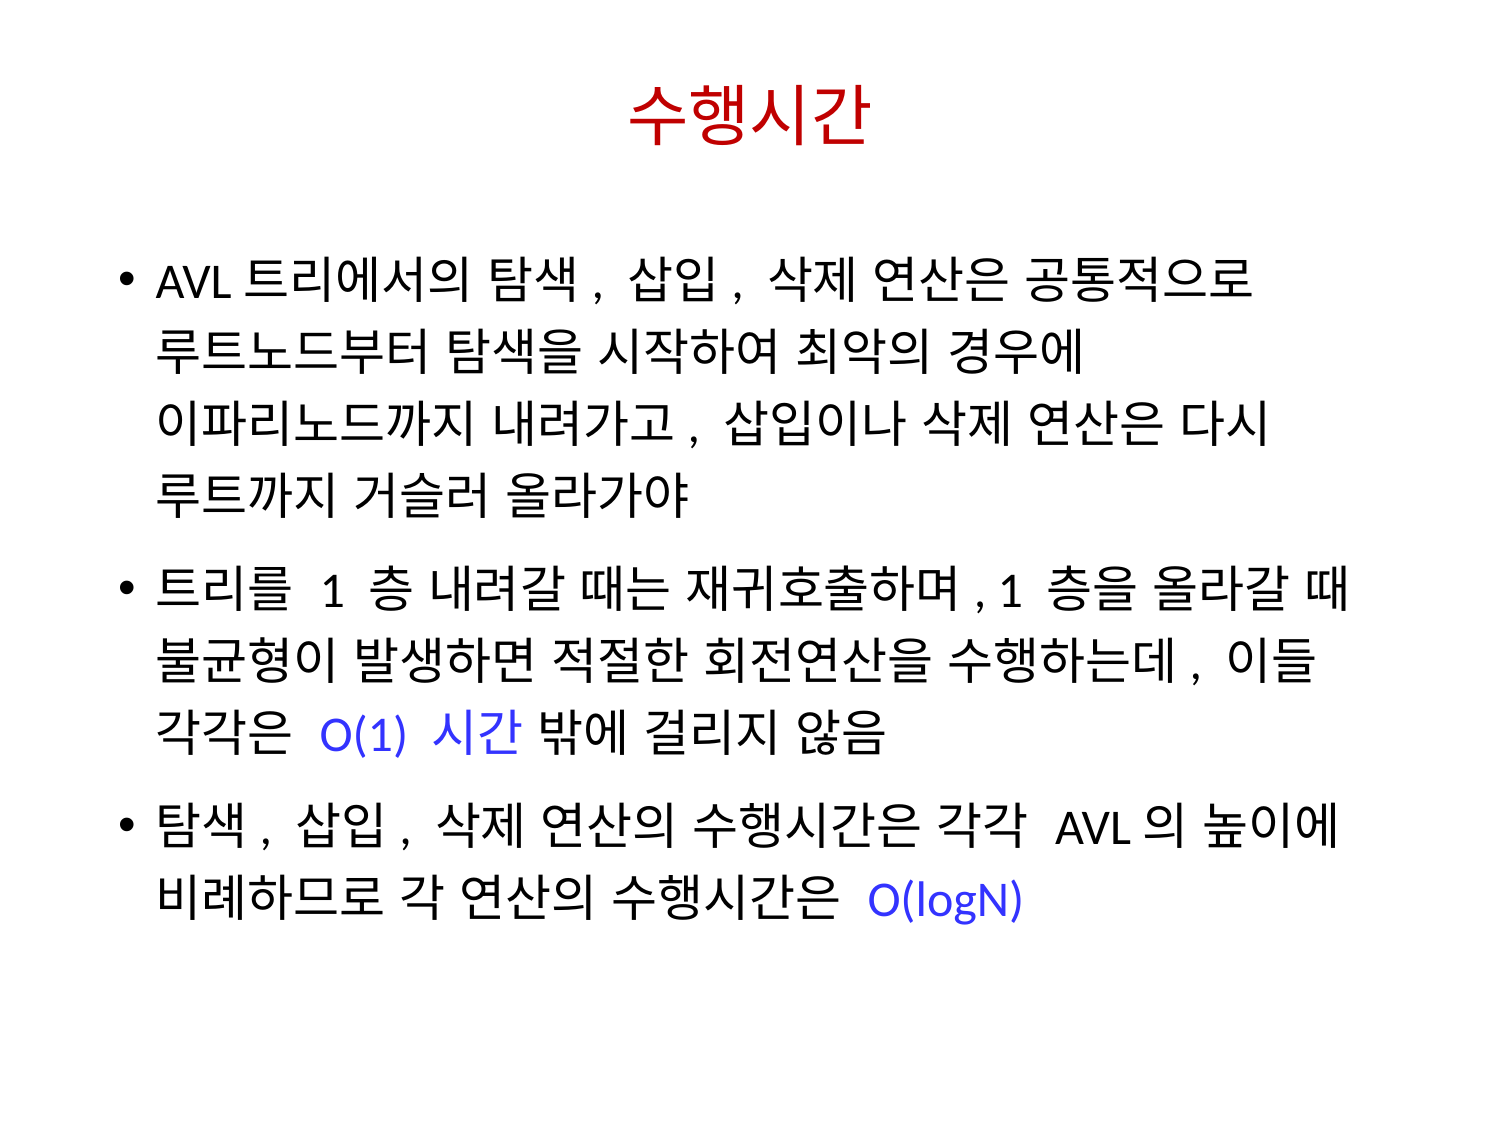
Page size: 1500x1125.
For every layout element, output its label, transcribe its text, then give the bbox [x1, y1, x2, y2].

title 수행시간 [103, 77, 1397, 160]
list AVL트리에서의 탐색, 삽입, 삭제 연산은 공통적으로 루트노드부터 탐색을 시작하여 최악의 경우에 이파리노드까지 내려가고, 삽입이나 삭제 연산은 다시 루트까지 거슬러 올라가야 트리를 1 층 내려갈 때는 재귀호출하며, 1 층을 올라갈 때 불균형이 발생하면 적절한 회전연산을 수행하는데, 이들 각각은 O(1) 시간 밖에 걸리지 않음 탐색, 삽입, 삭제 연산의 수행시간은 각각 AVL의 높이에 비례하므로 각 연산의 수행시간은 O(logN) [103, 228, 1397, 1065]
